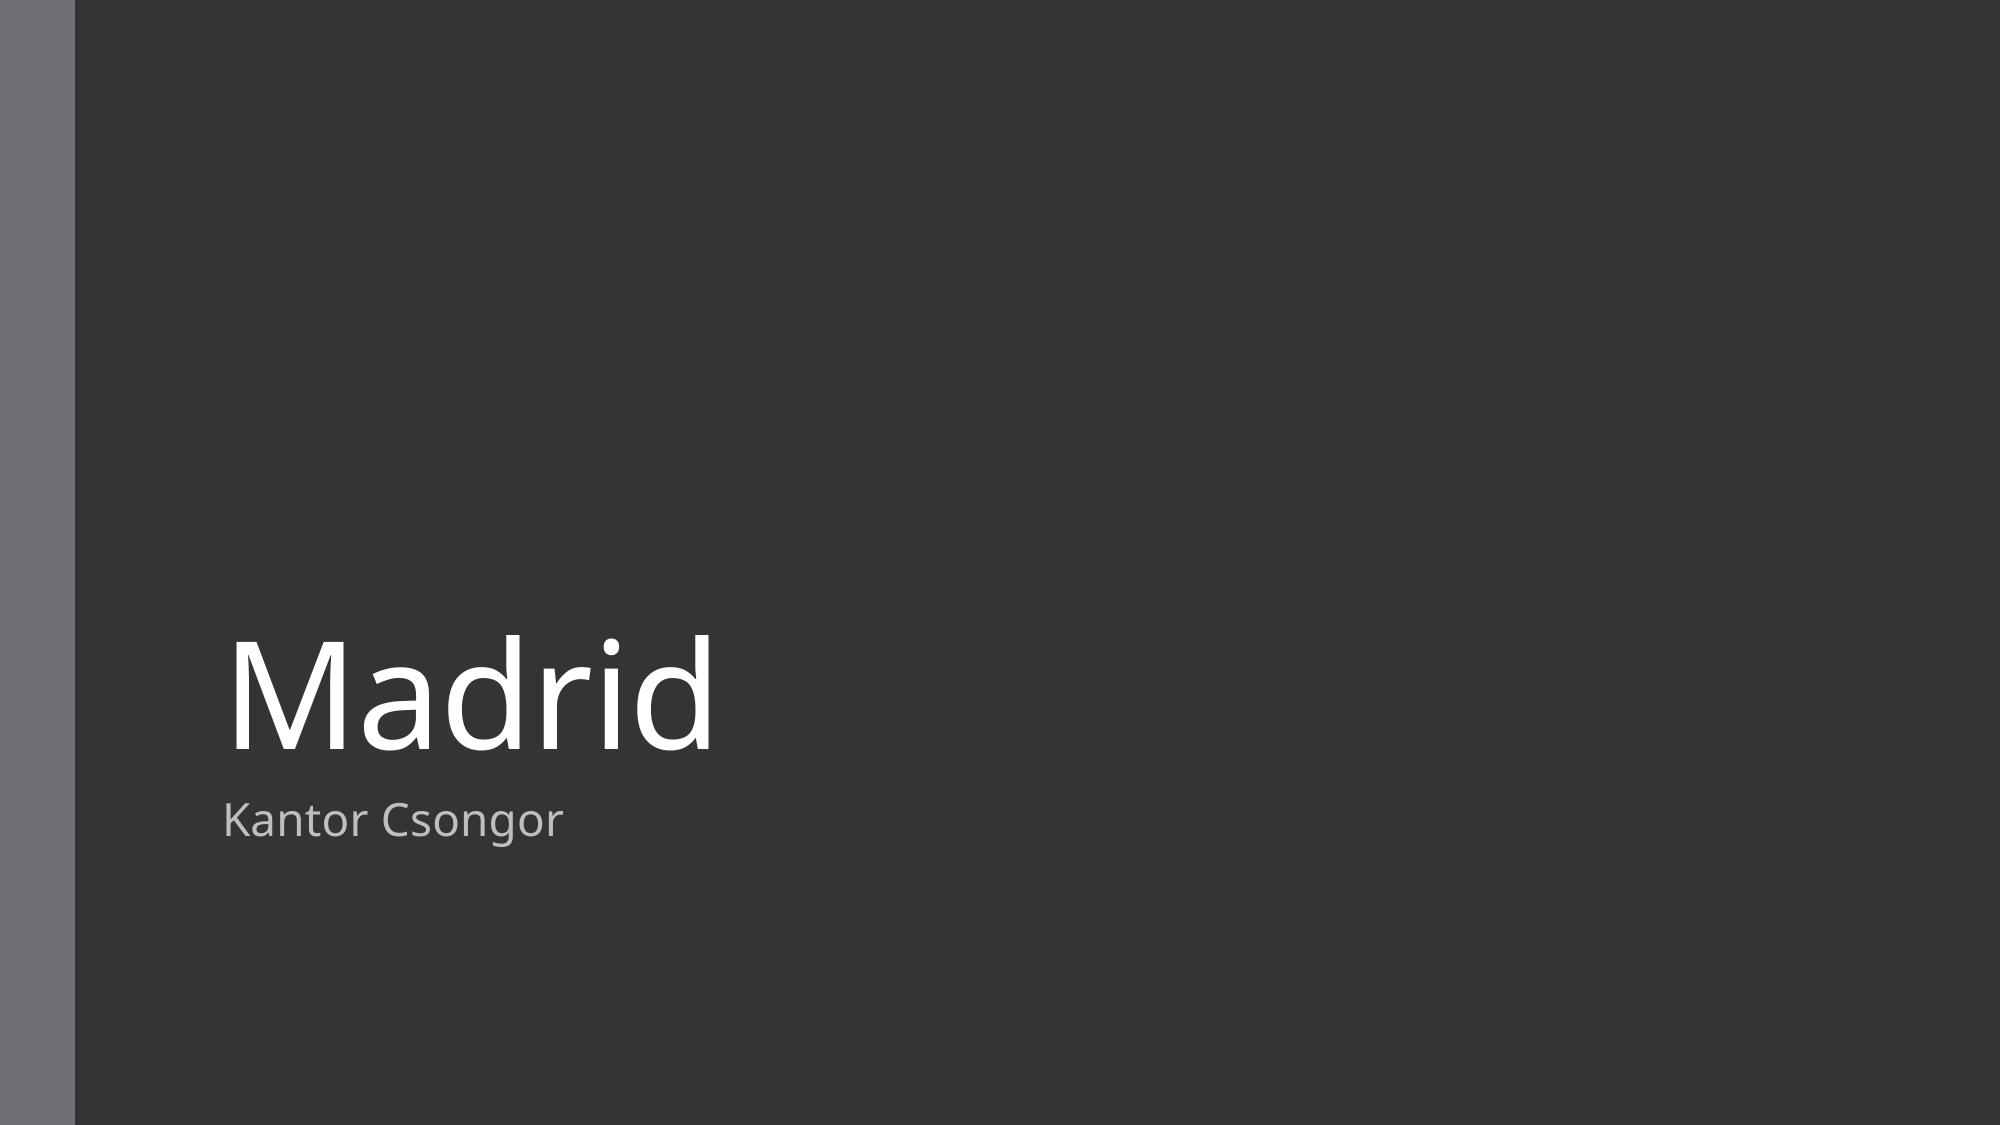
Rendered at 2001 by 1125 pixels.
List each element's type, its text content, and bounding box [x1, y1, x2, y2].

subtitle Kantor Csongor [206, 787, 1752, 1065]
title Madrid [206, 124, 1752, 787]
